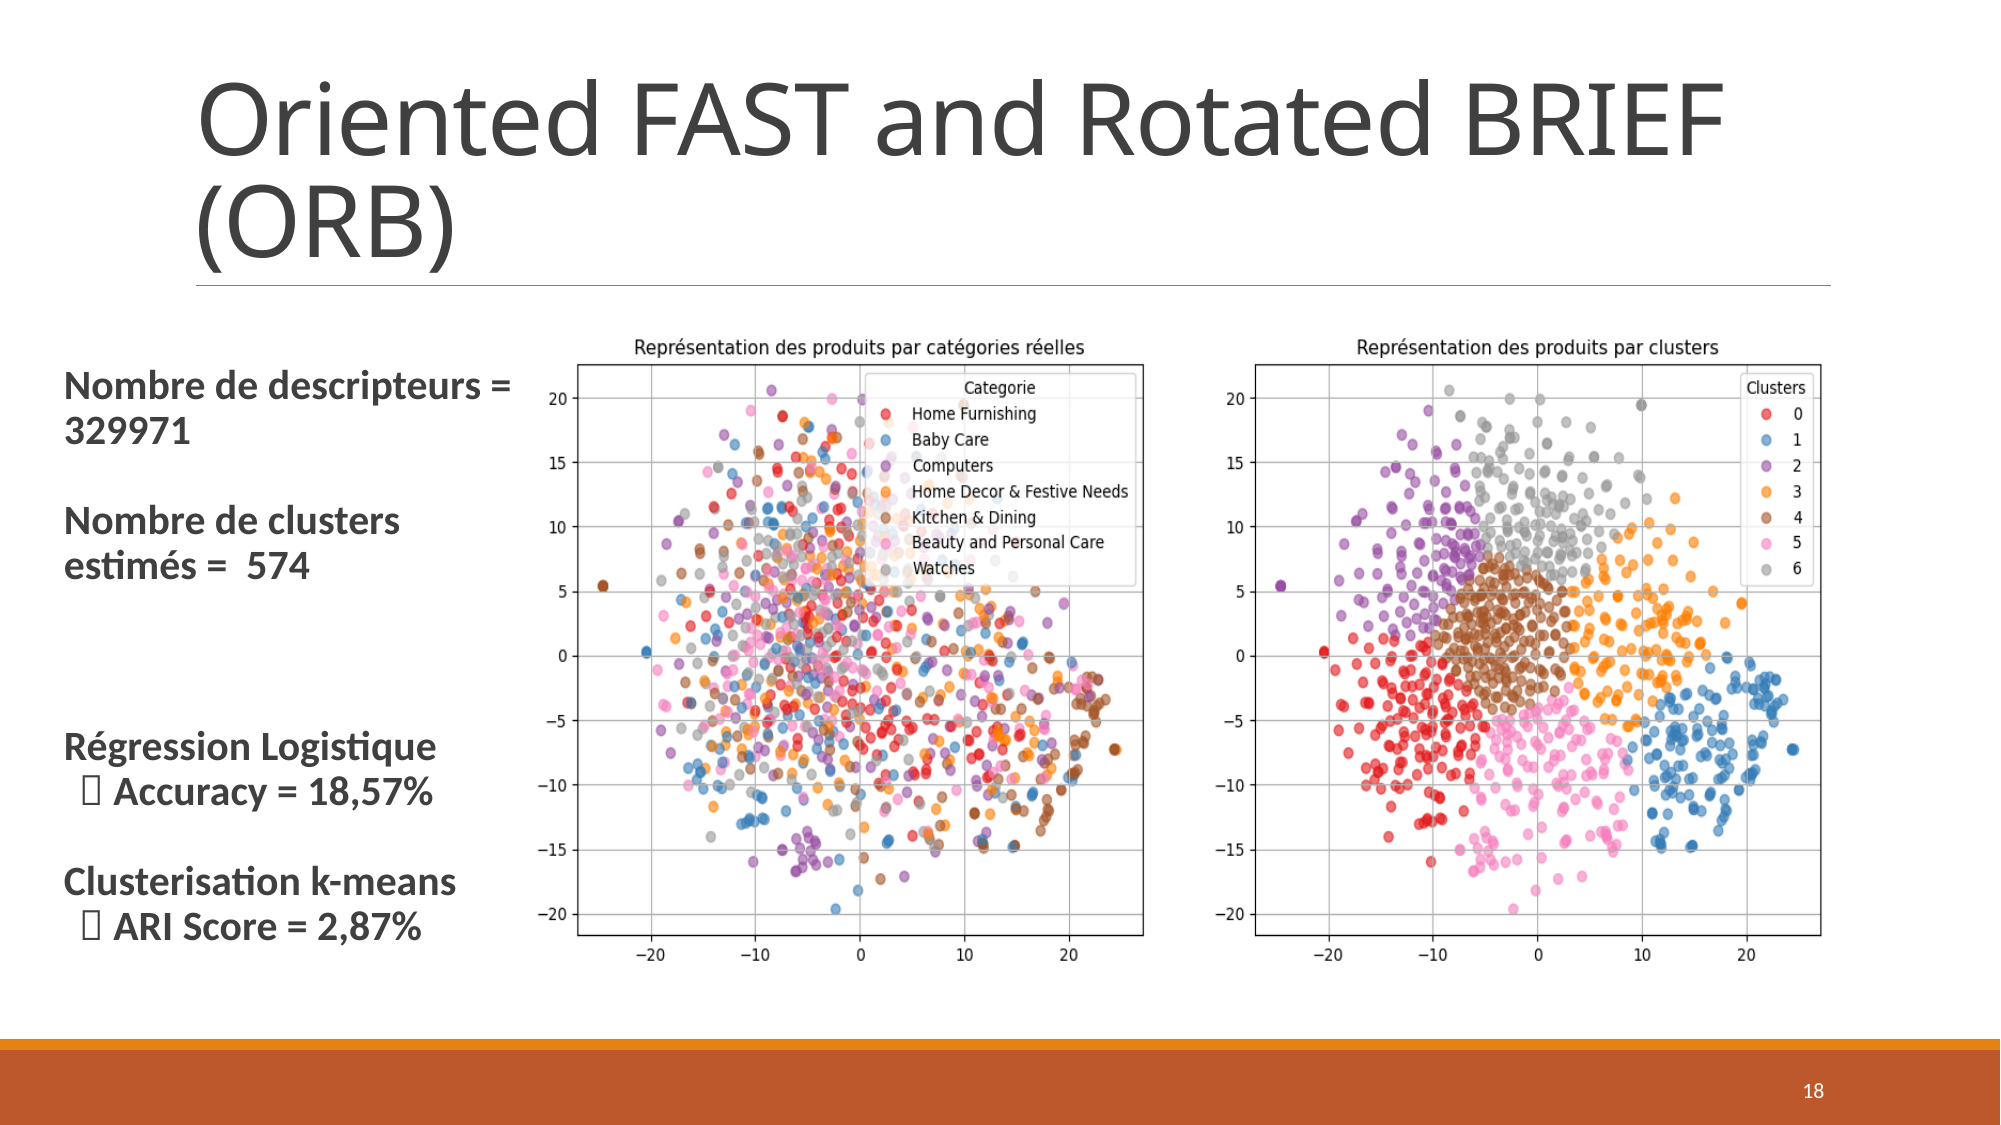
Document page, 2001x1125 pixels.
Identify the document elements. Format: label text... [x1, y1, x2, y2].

title Oriented FAST and Rotated BRIEF (ORB) [180, 47, 1830, 285]
picture [524, 326, 1831, 977]
slide_number 18 [1624, 1059, 1840, 1120]
text_box Nombre de descripteurs = 329971 Nombre de clusters estimés = 574 Régression Logistique  Accuracy = 18,57% Clusterisation k-means  ARI Score = 2,87% [63, 356, 520, 1019]
